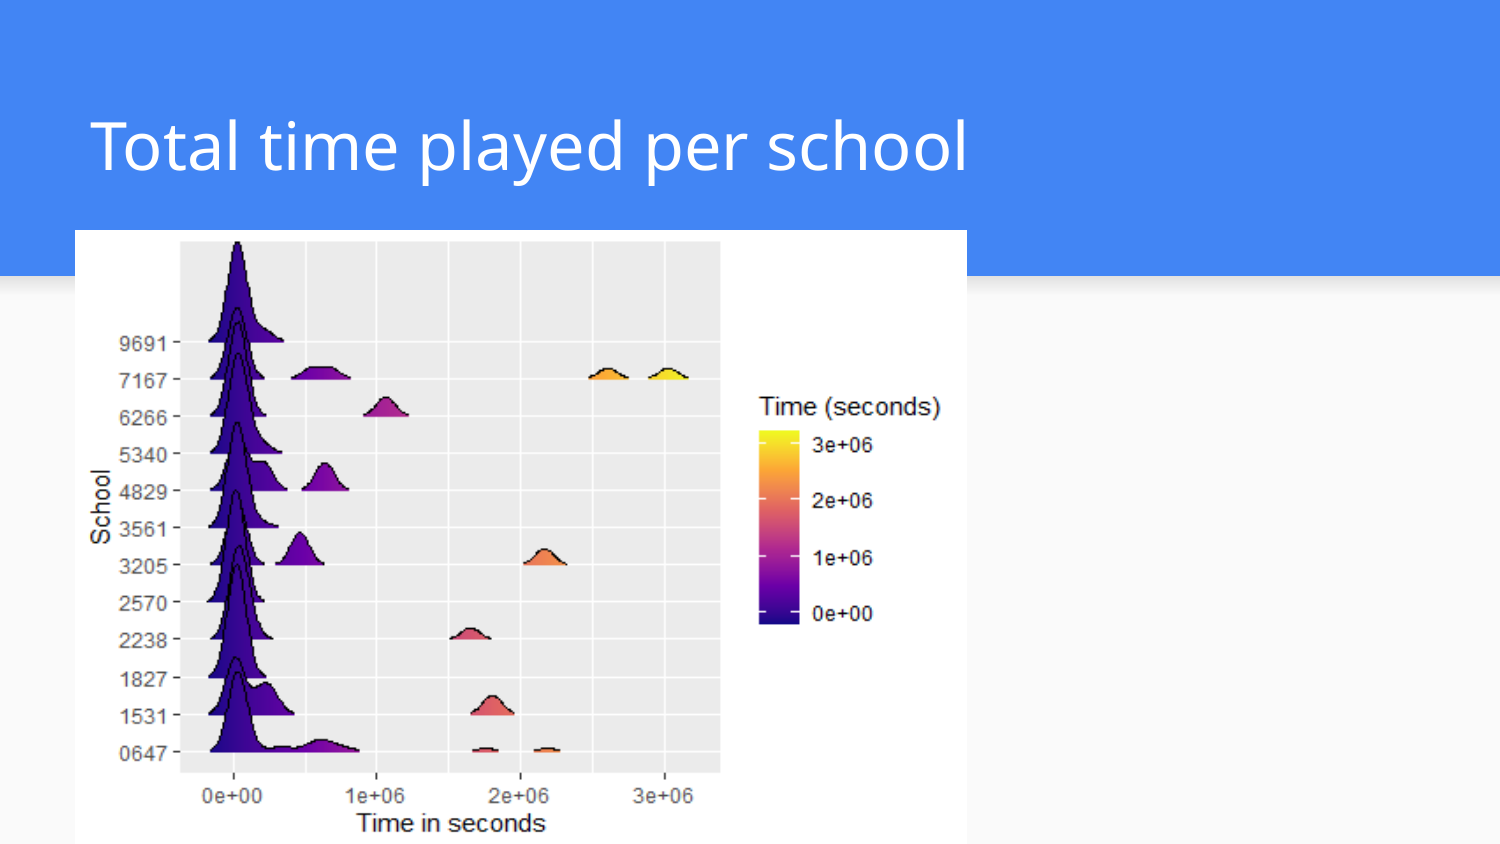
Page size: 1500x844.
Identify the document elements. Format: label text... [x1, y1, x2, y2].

picture [75, 229, 967, 844]
title Total time played per school [75, 72, 1425, 199]
